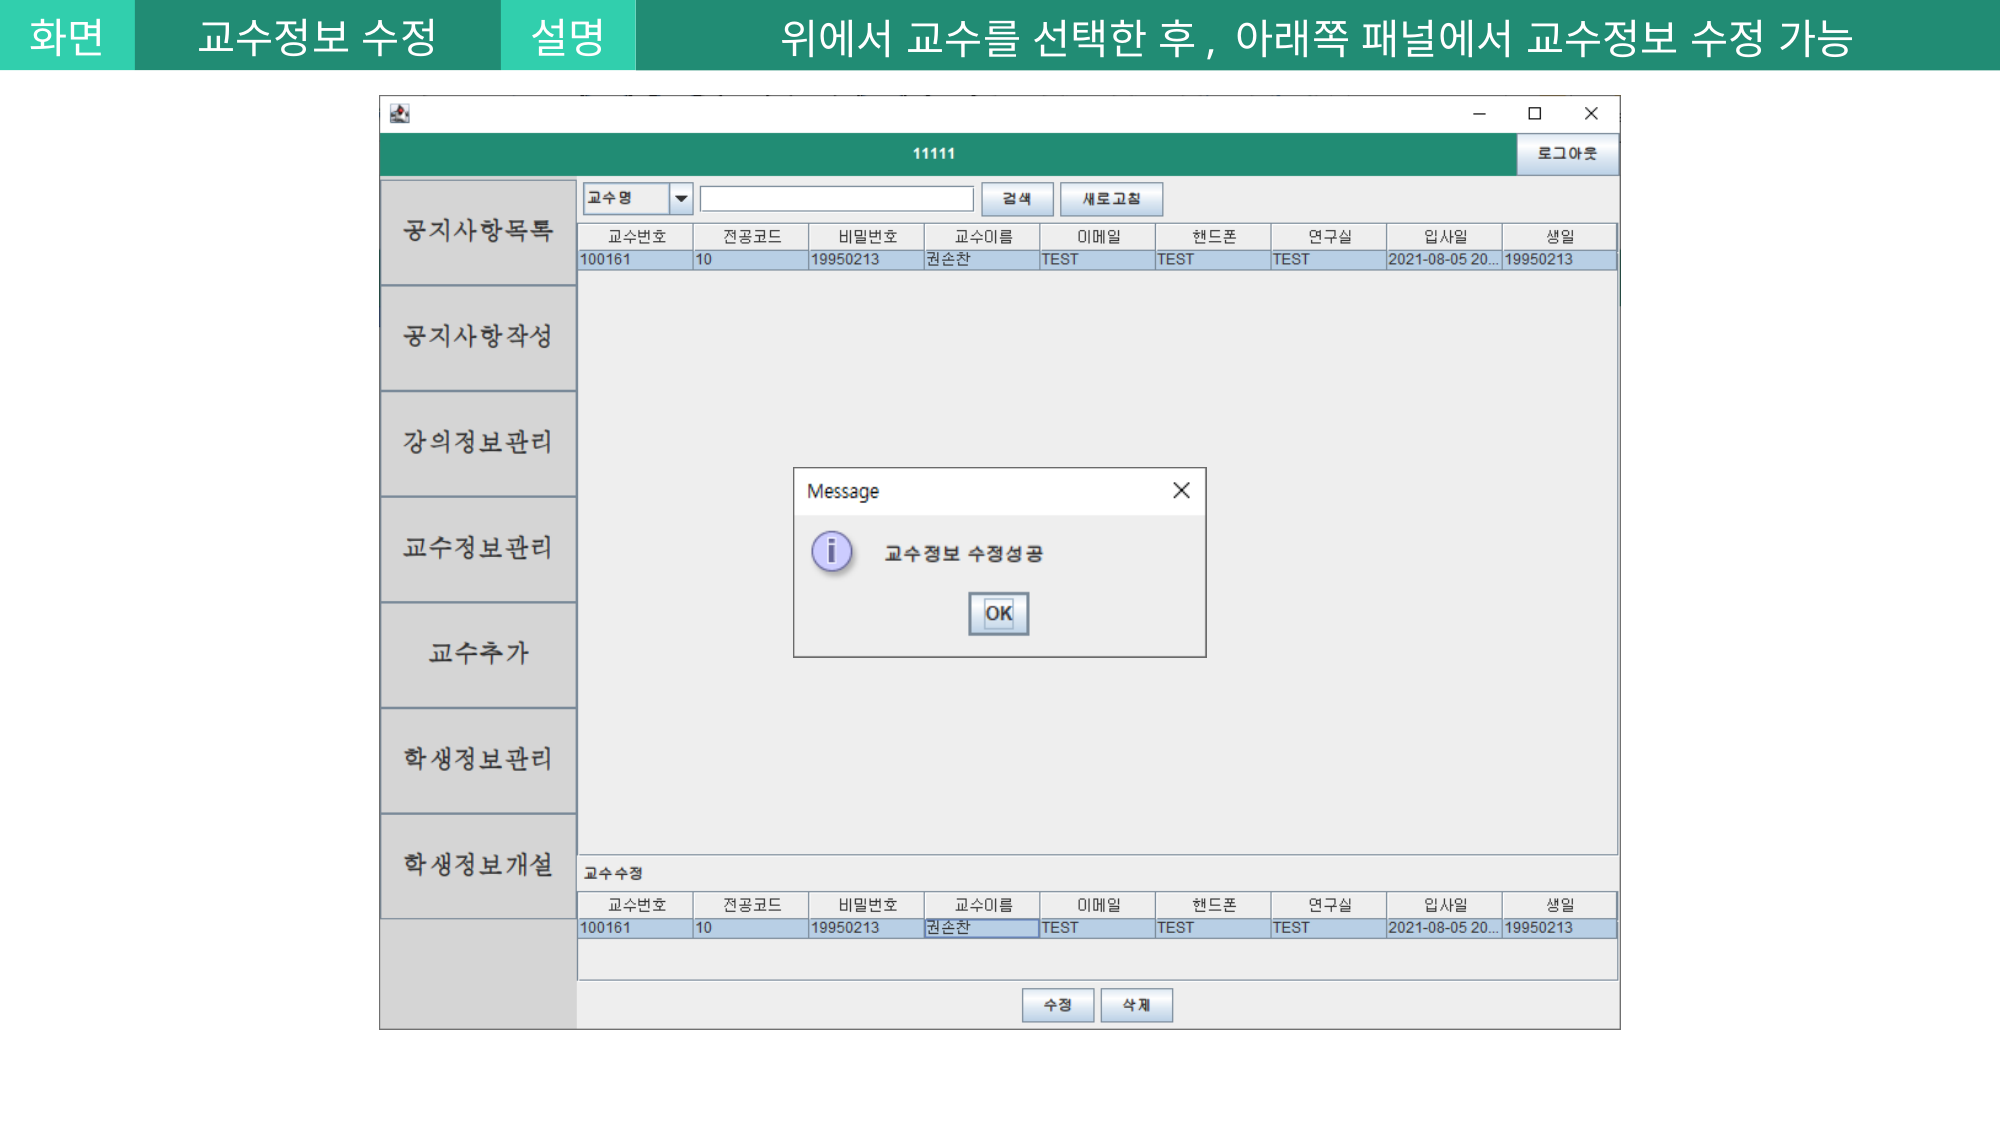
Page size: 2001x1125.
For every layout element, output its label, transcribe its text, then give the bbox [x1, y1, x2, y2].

text_box 설명 [500, 0, 635, 71]
text_box 교수정보 수정 [134, 0, 500, 71]
text_box 위에서 교수를 선택한 후, 아래쪽 패널에서 교수정보 수정 가능 [635, 0, 2000, 71]
subtitle 화면 [0, 0, 134, 71]
picture [379, 95, 1621, 1030]
